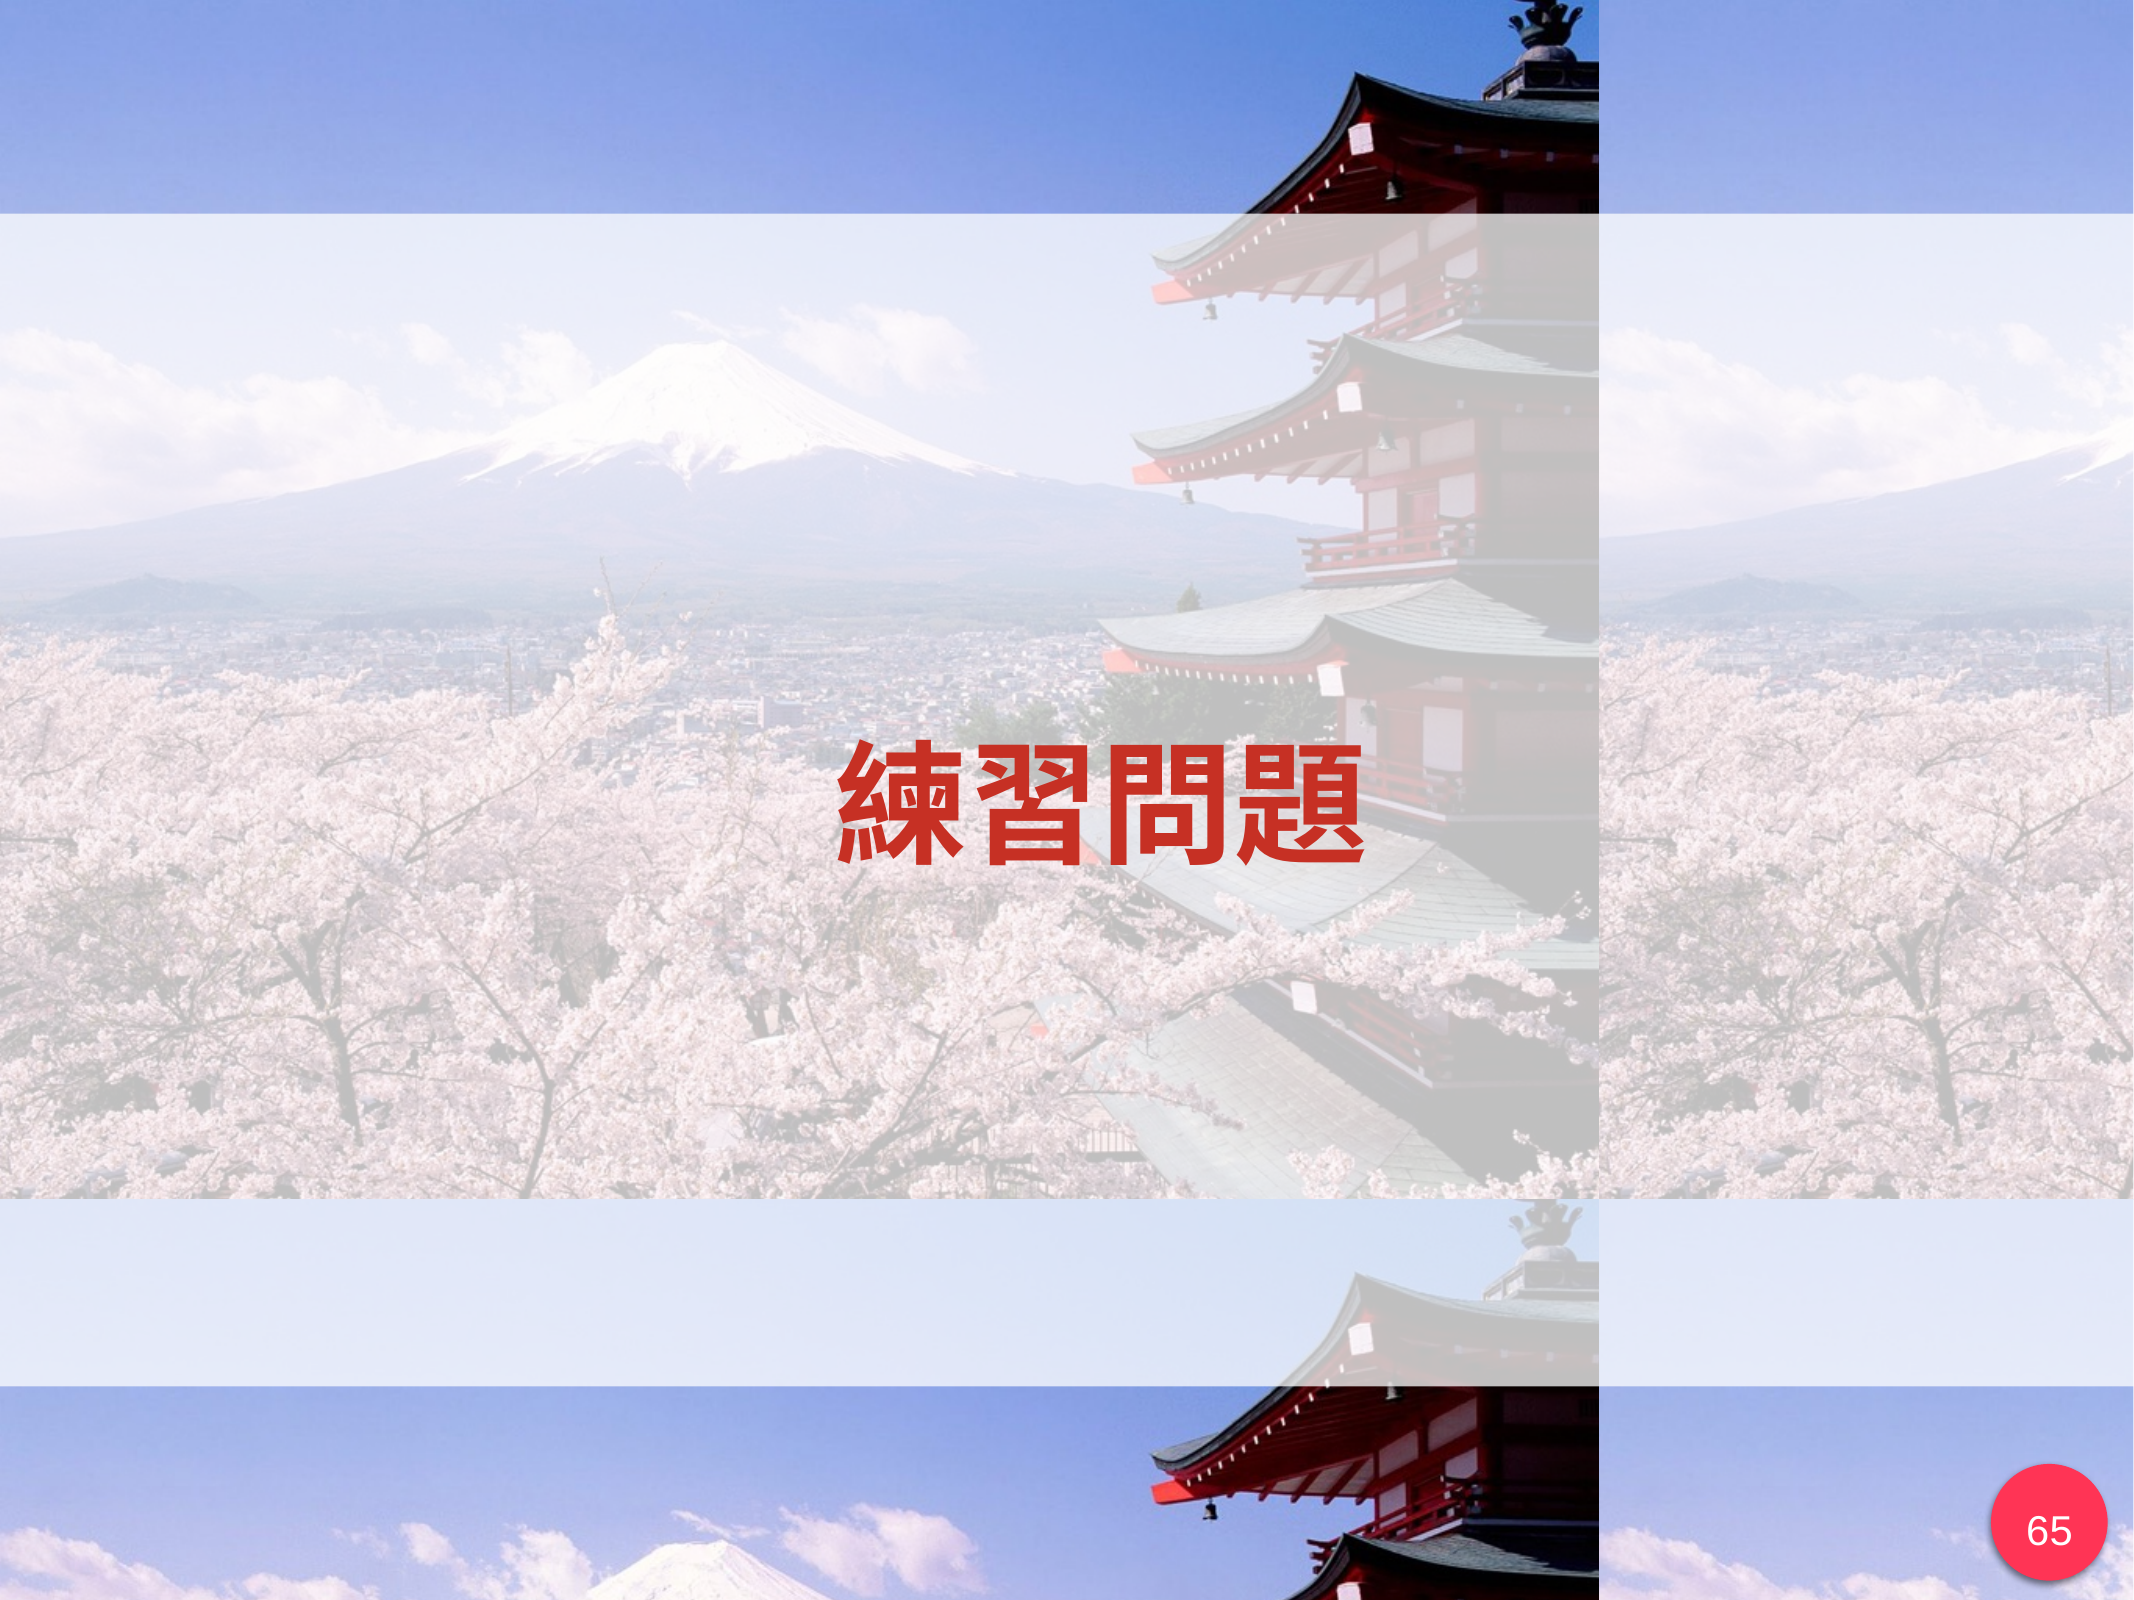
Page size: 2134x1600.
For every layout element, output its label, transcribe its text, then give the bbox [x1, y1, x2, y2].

picture [0, 1387, 2134, 1600]
picture [0, 0, 2134, 213]
slide_number 65 [2012, 1495, 2087, 1554]
title 練習問題 [208, 529, 1925, 1071]
